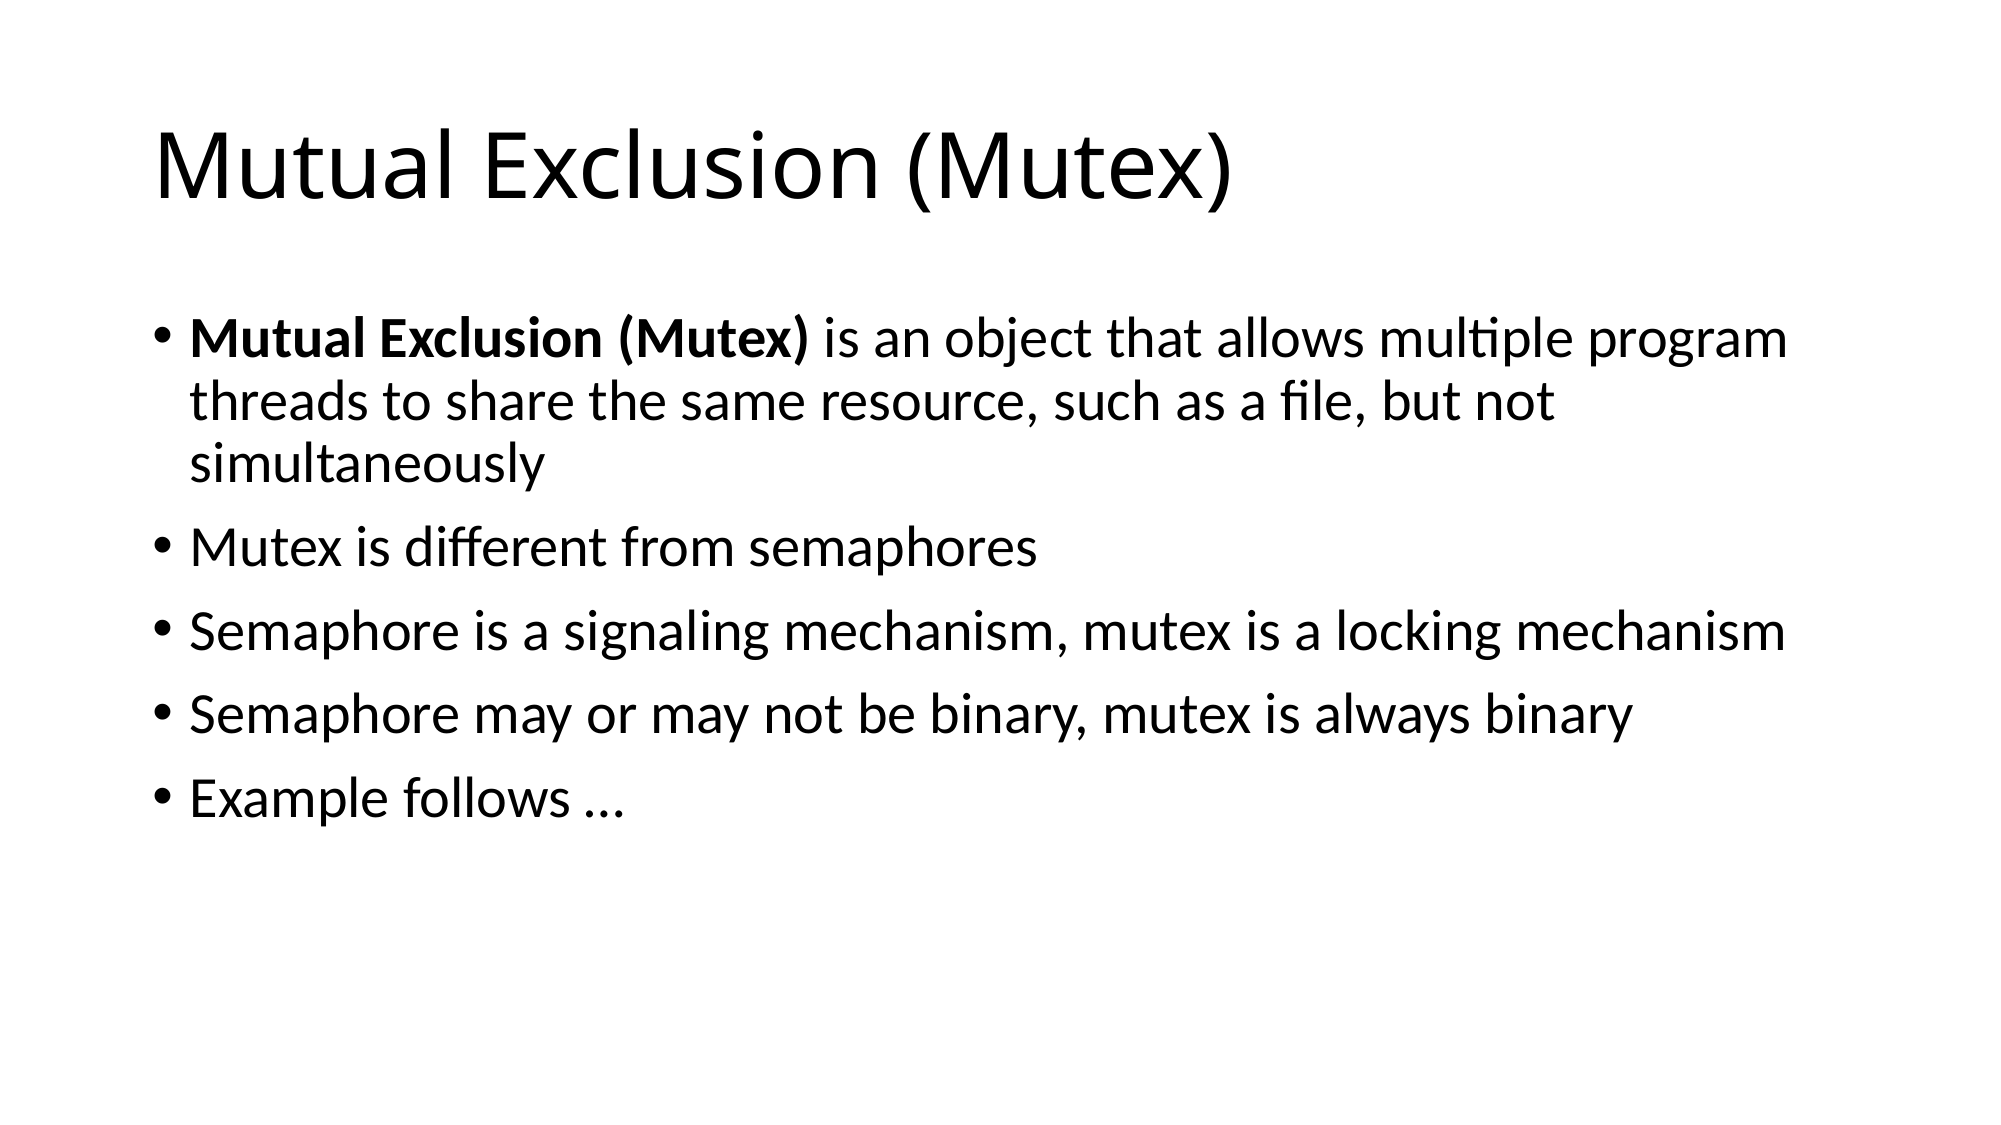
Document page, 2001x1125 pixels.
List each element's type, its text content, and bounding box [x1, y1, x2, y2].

list Mutual Exclusion (Mutex) is an object that allows multiple program threads to share the same resource, such as a file, but not simultaneously Mutex is different from semaphores Semaphore is a signaling mechanism, mutex is a locking mechanism Semaphore may or may not be binary, mutex is always binary Example follows … [137, 299, 1863, 1014]
title Mutual Exclusion (Mutex) [137, 59, 1863, 278]
